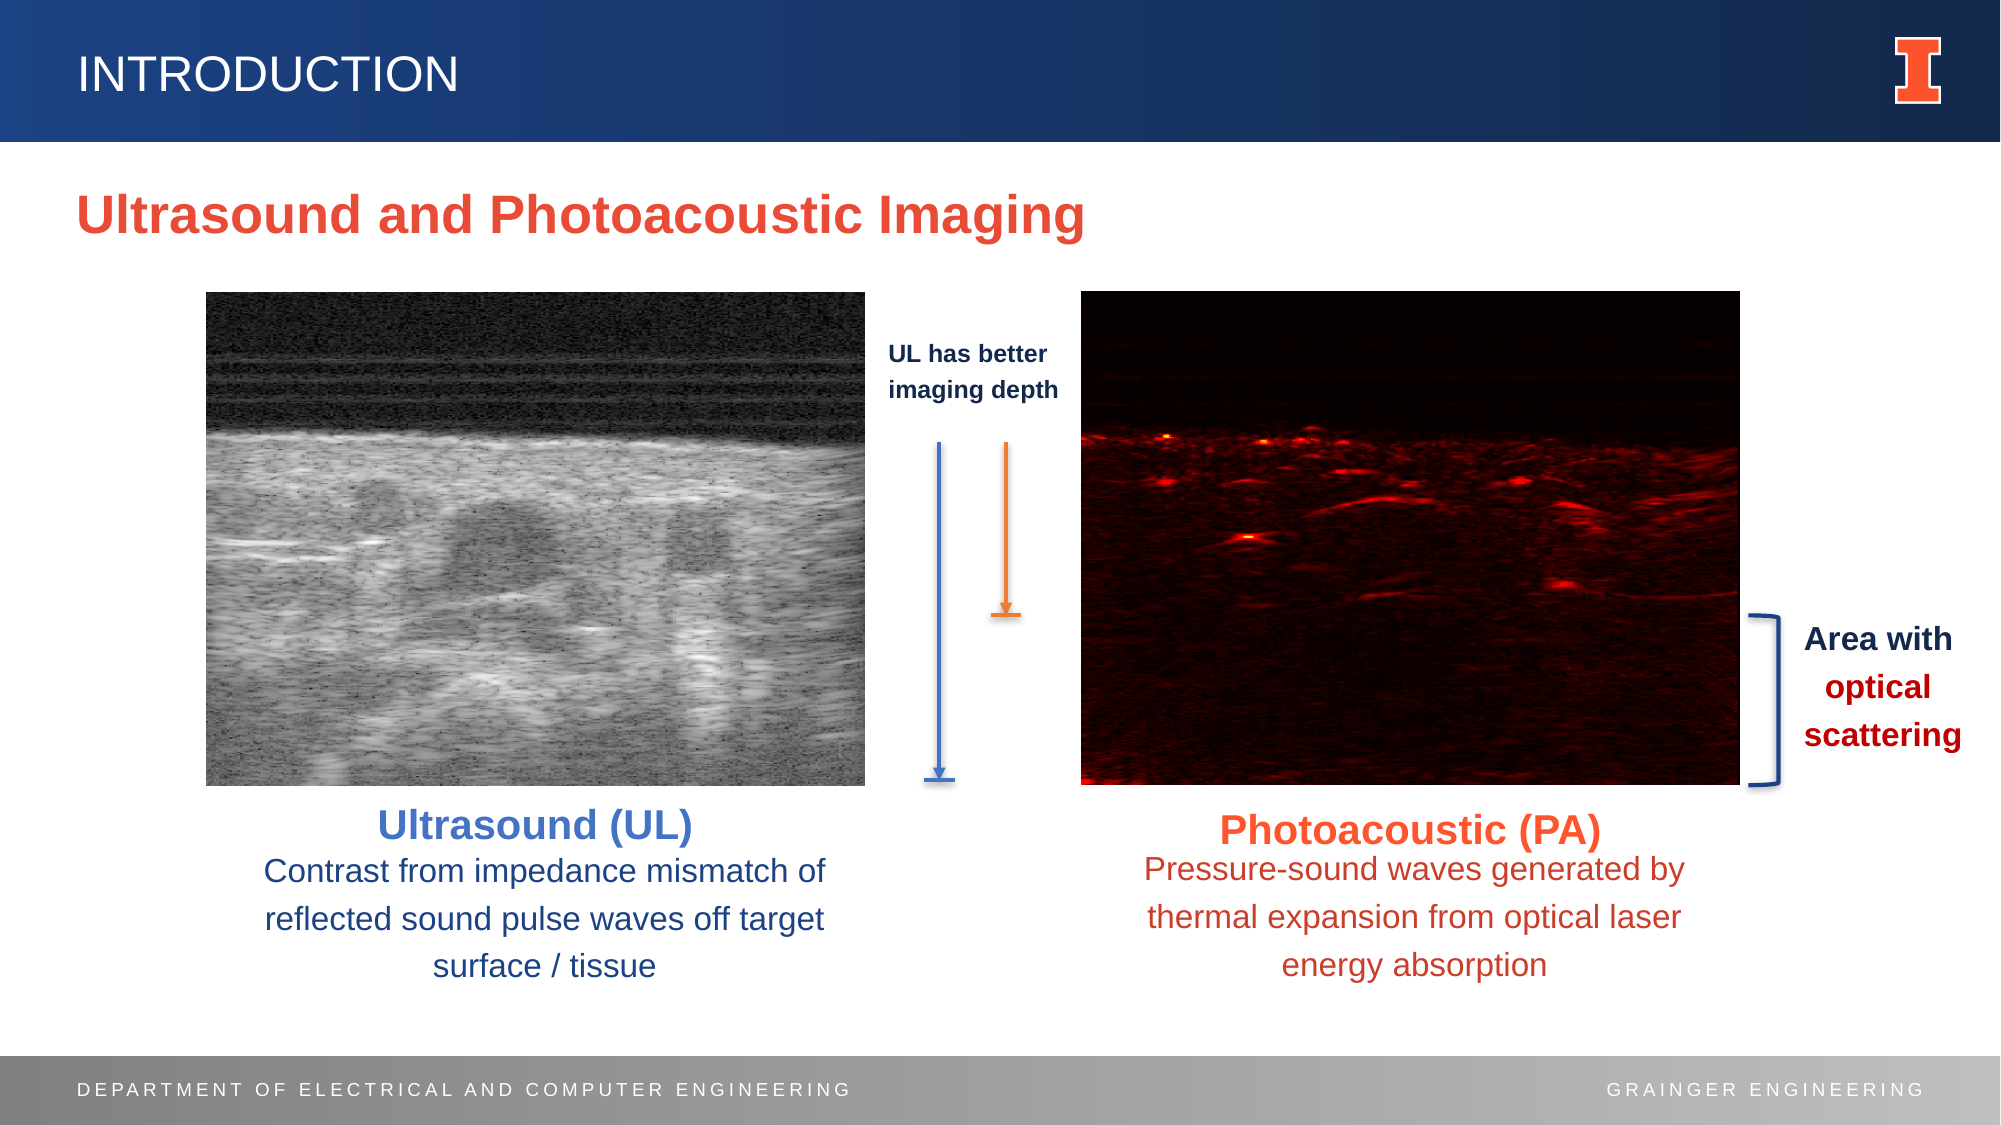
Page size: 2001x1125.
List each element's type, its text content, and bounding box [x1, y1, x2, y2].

text_box [0, 1056, 2000, 1125]
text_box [1081, 291, 1984, 1025]
list Ultrasound and Photoacoustic Imaging [61, 171, 1106, 261]
text_box GRAINGER ENGINEERING [1531, 1070, 1938, 1108]
text_box [0, 0, 2000, 142]
text_box UL has better imaging depth [870, 324, 1076, 436]
text_box INTRODUCTION [61, 33, 1852, 109]
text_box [206, 292, 865, 1050]
text_box DEPARTMENT OF ELECTRICAL AND COMPUTER ENGINEERING [61, 1070, 1373, 1108]
picture [1895, 37, 1942, 104]
